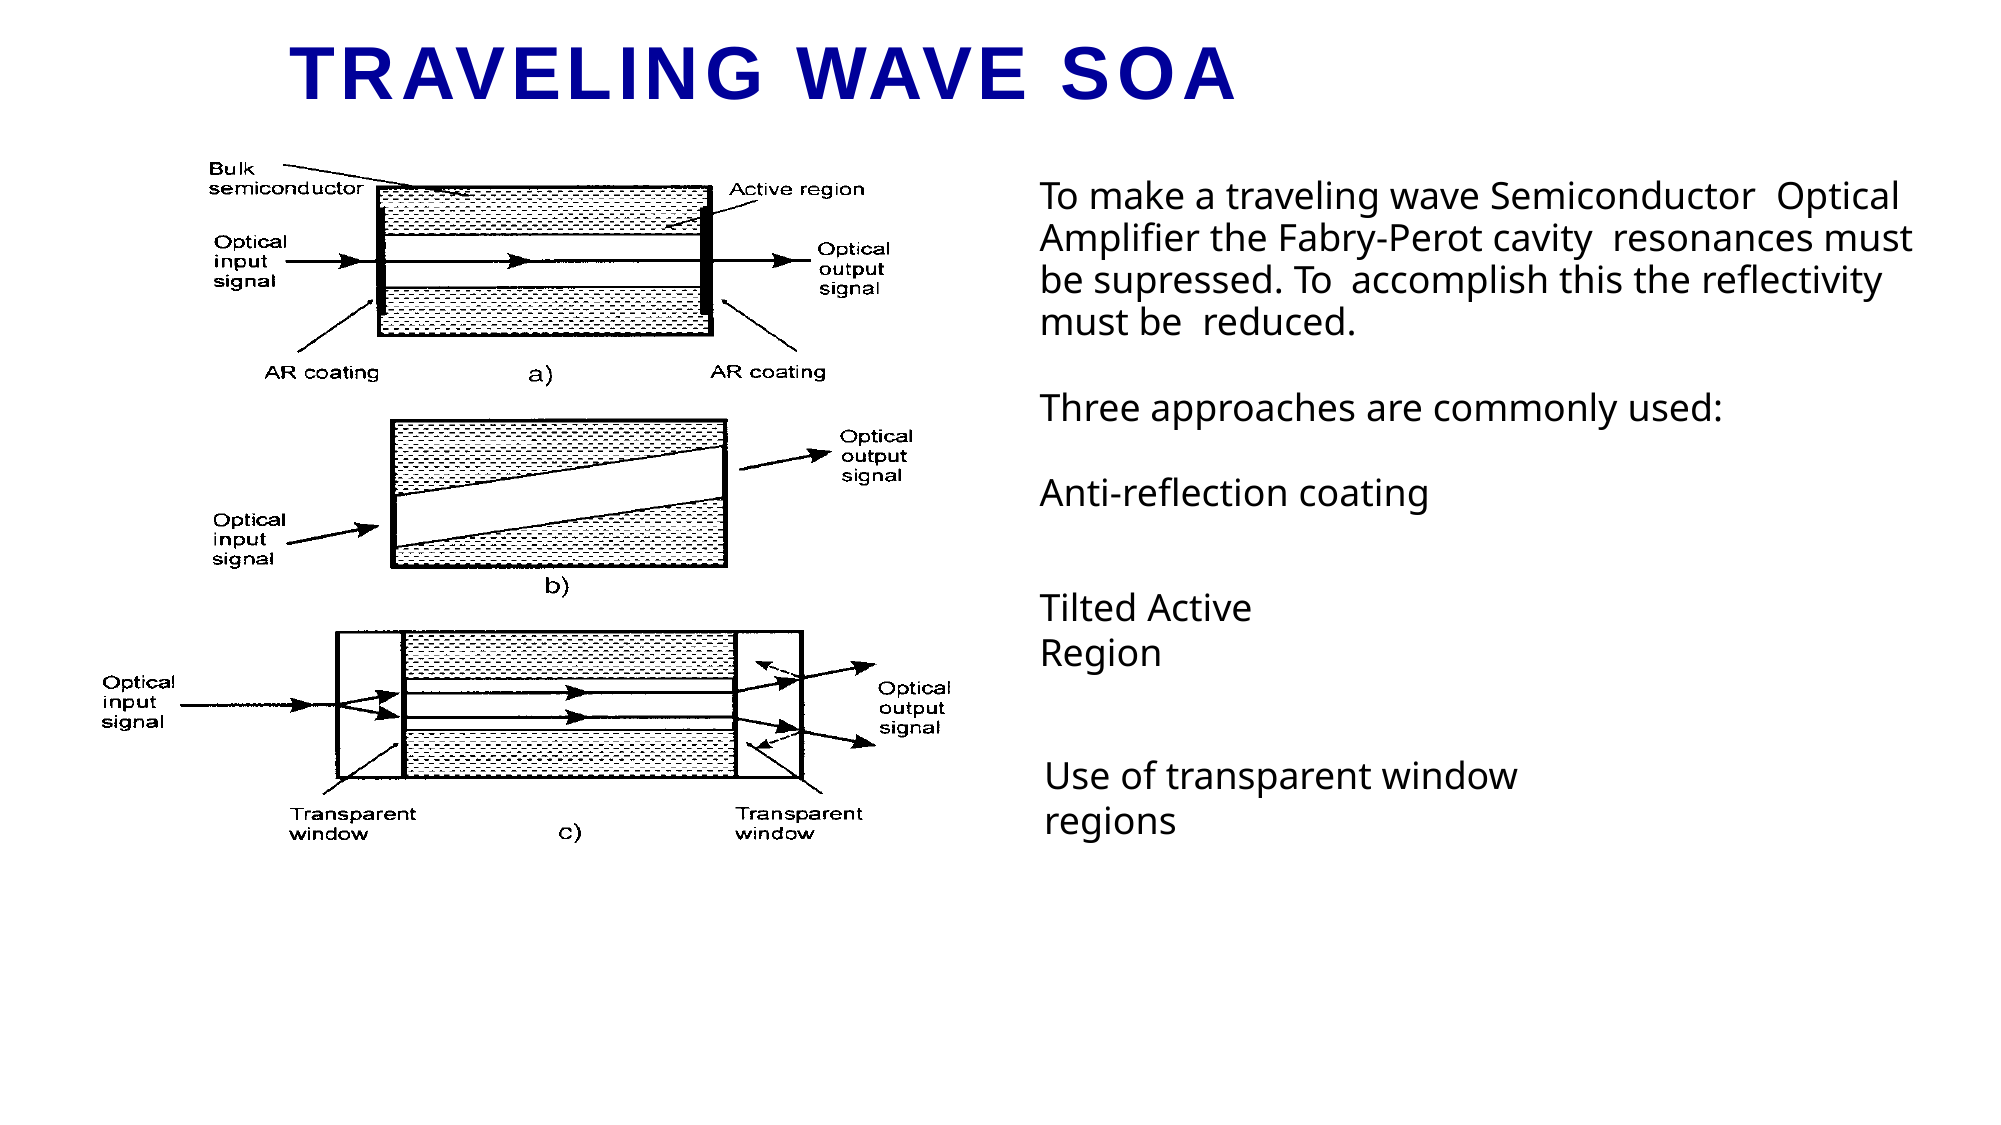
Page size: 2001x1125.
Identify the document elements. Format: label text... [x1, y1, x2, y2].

text_box Tilted Active Region [1037, 582, 1385, 675]
picture [102, 162, 950, 844]
text_box Use of transparent window regions [1042, 750, 1645, 843]
text_box To make a traveling wave Semiconductor Optical Amplifier the Fabry-Perot cavity resonances must be supressed. To accomplish this the reflectivity must be reduced. Three approaches are commonly used: Anti-reflection coating [1037, 171, 1950, 514]
title TRAVELING WAVE SOA [287, 22, 1320, 213]
